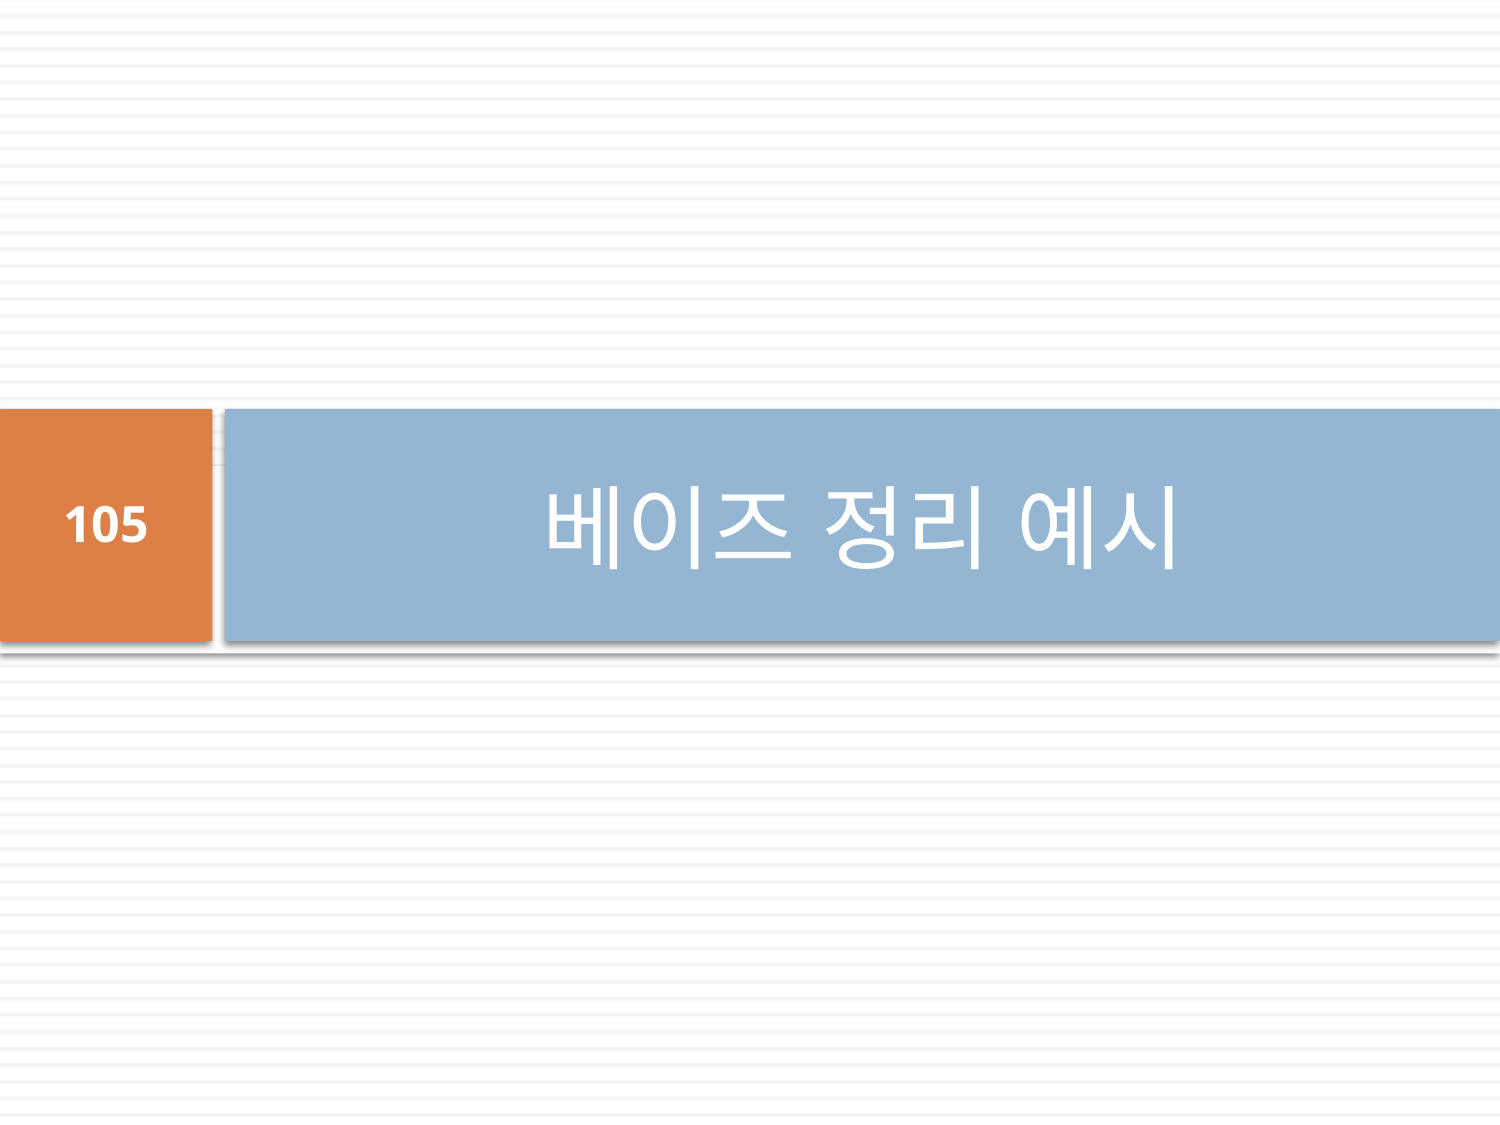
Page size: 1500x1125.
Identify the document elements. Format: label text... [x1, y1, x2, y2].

slide_number 105 [0, 469, 213, 585]
title 베이즈 정리 예시 [238, 444, 1489, 607]
